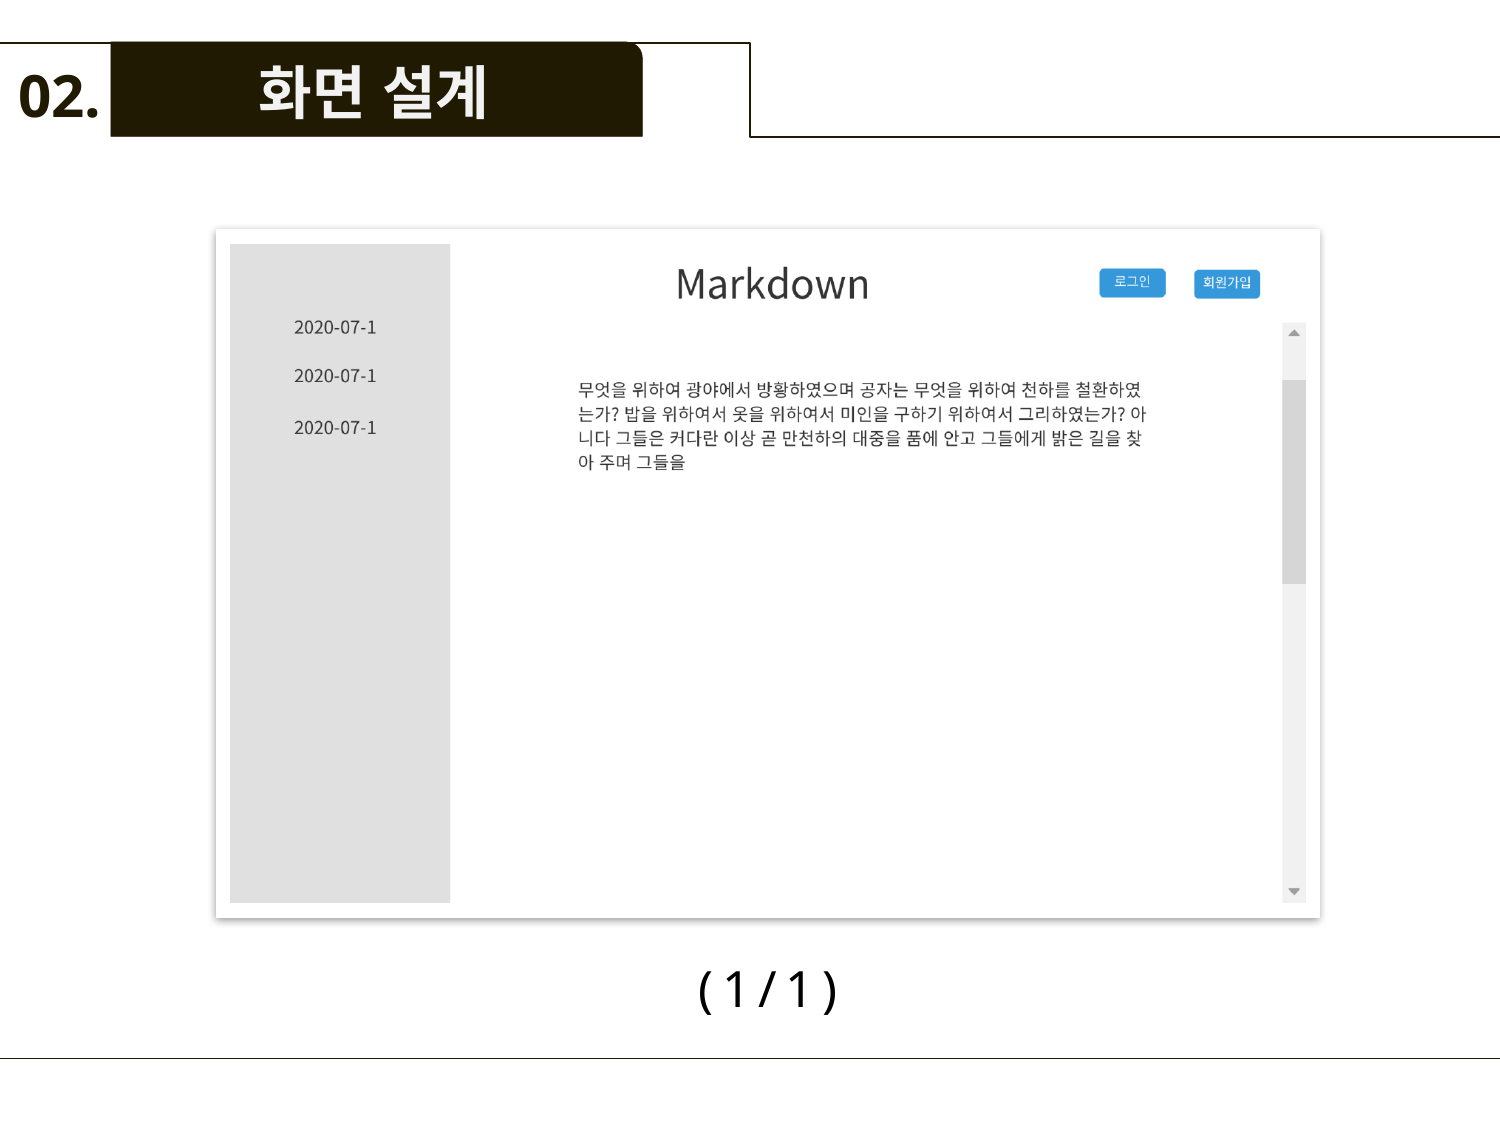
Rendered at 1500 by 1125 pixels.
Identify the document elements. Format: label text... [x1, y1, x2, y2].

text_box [0, 42, 1500, 138]
picture [229, 243, 1306, 904]
text_box ( 1 / 1 ) [508, 949, 1028, 1025]
